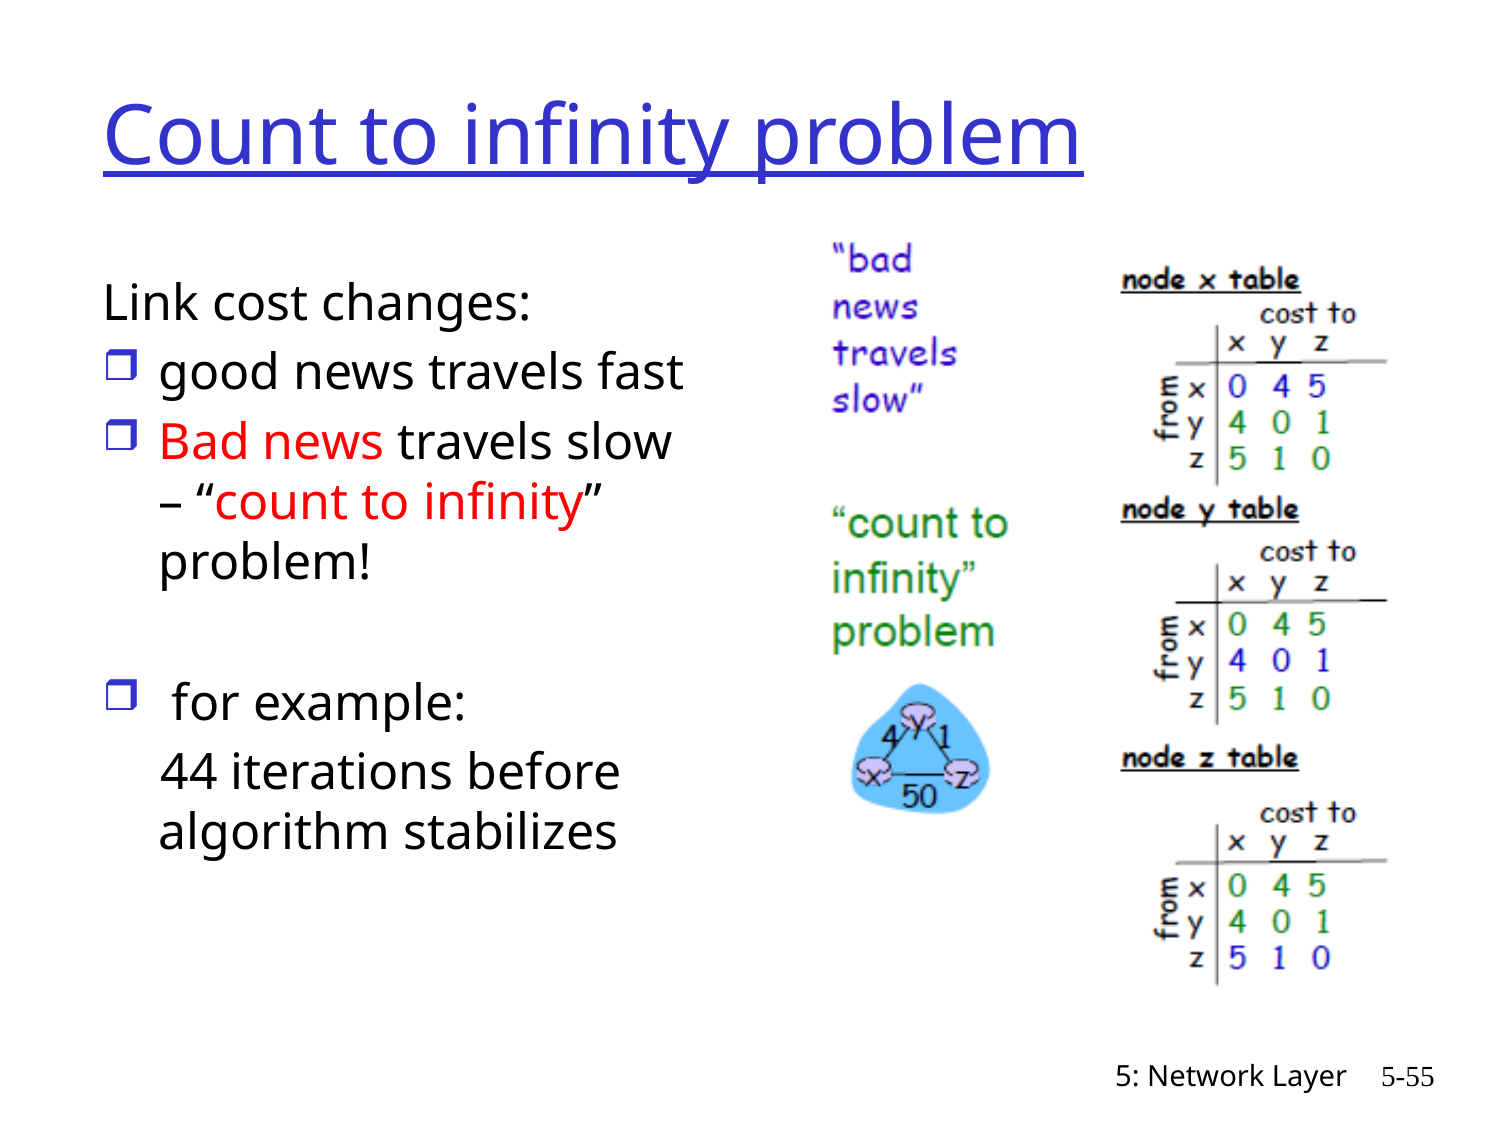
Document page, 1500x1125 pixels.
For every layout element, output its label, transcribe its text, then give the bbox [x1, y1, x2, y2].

list Link cost changes: good news travels fast Bad news travels slow – “count to infinity” problem! for example: 44 iterations before algorithm stabilizes [87, 262, 713, 1025]
footer 5: Network Layer [887, 1049, 1338, 1125]
title Count to infinity problem [87, 37, 1363, 225]
slide_number 5-55 [1338, 1049, 1451, 1125]
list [780, 209, 1438, 1027]
